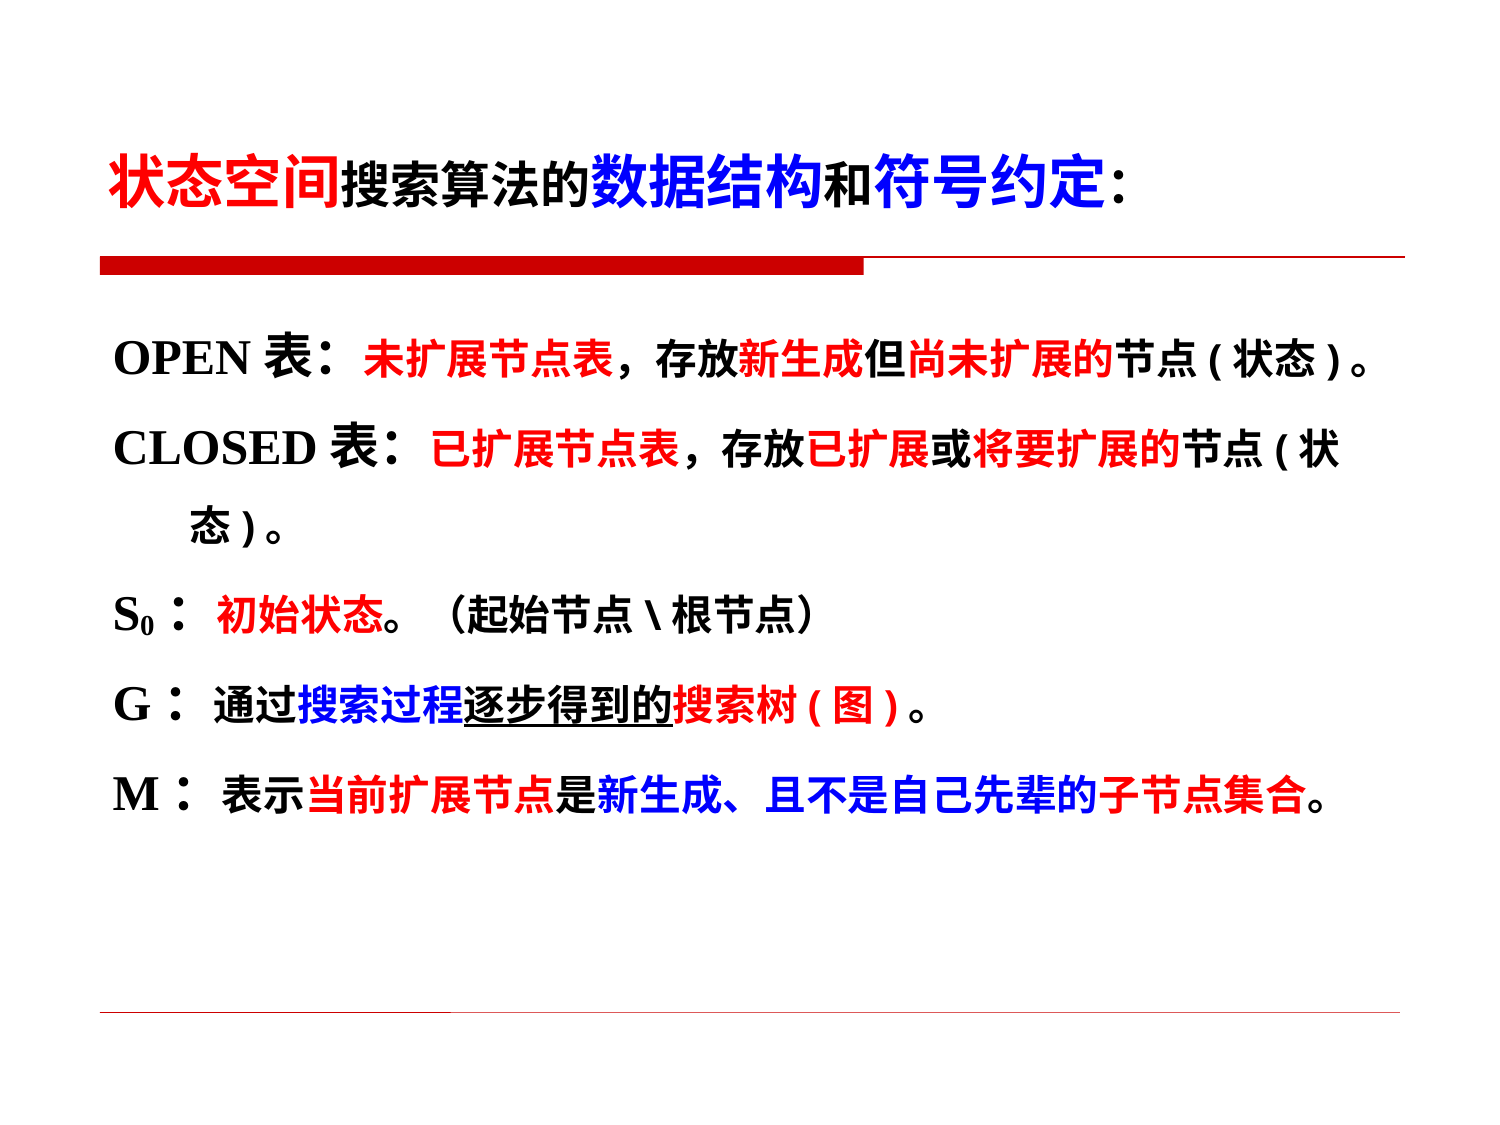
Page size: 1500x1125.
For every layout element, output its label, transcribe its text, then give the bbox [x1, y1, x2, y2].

list OPEN表：未扩展节点表，存放新生成但尚未扩展的节点(状态)。 CLOSED表：已扩展节点表，存放已扩展或将要扩展的节点(状态)。 S0：初始状态。（起始节点\根节点） G：通过搜索过程逐步得到的搜索树(图)。 M：表示当前扩展节点是新生成、且不是自己先辈的子节点集合。 [112, 294, 1400, 933]
text_box 状态空间搜索算法的数据结构和符号约定： [107, 144, 1188, 215]
